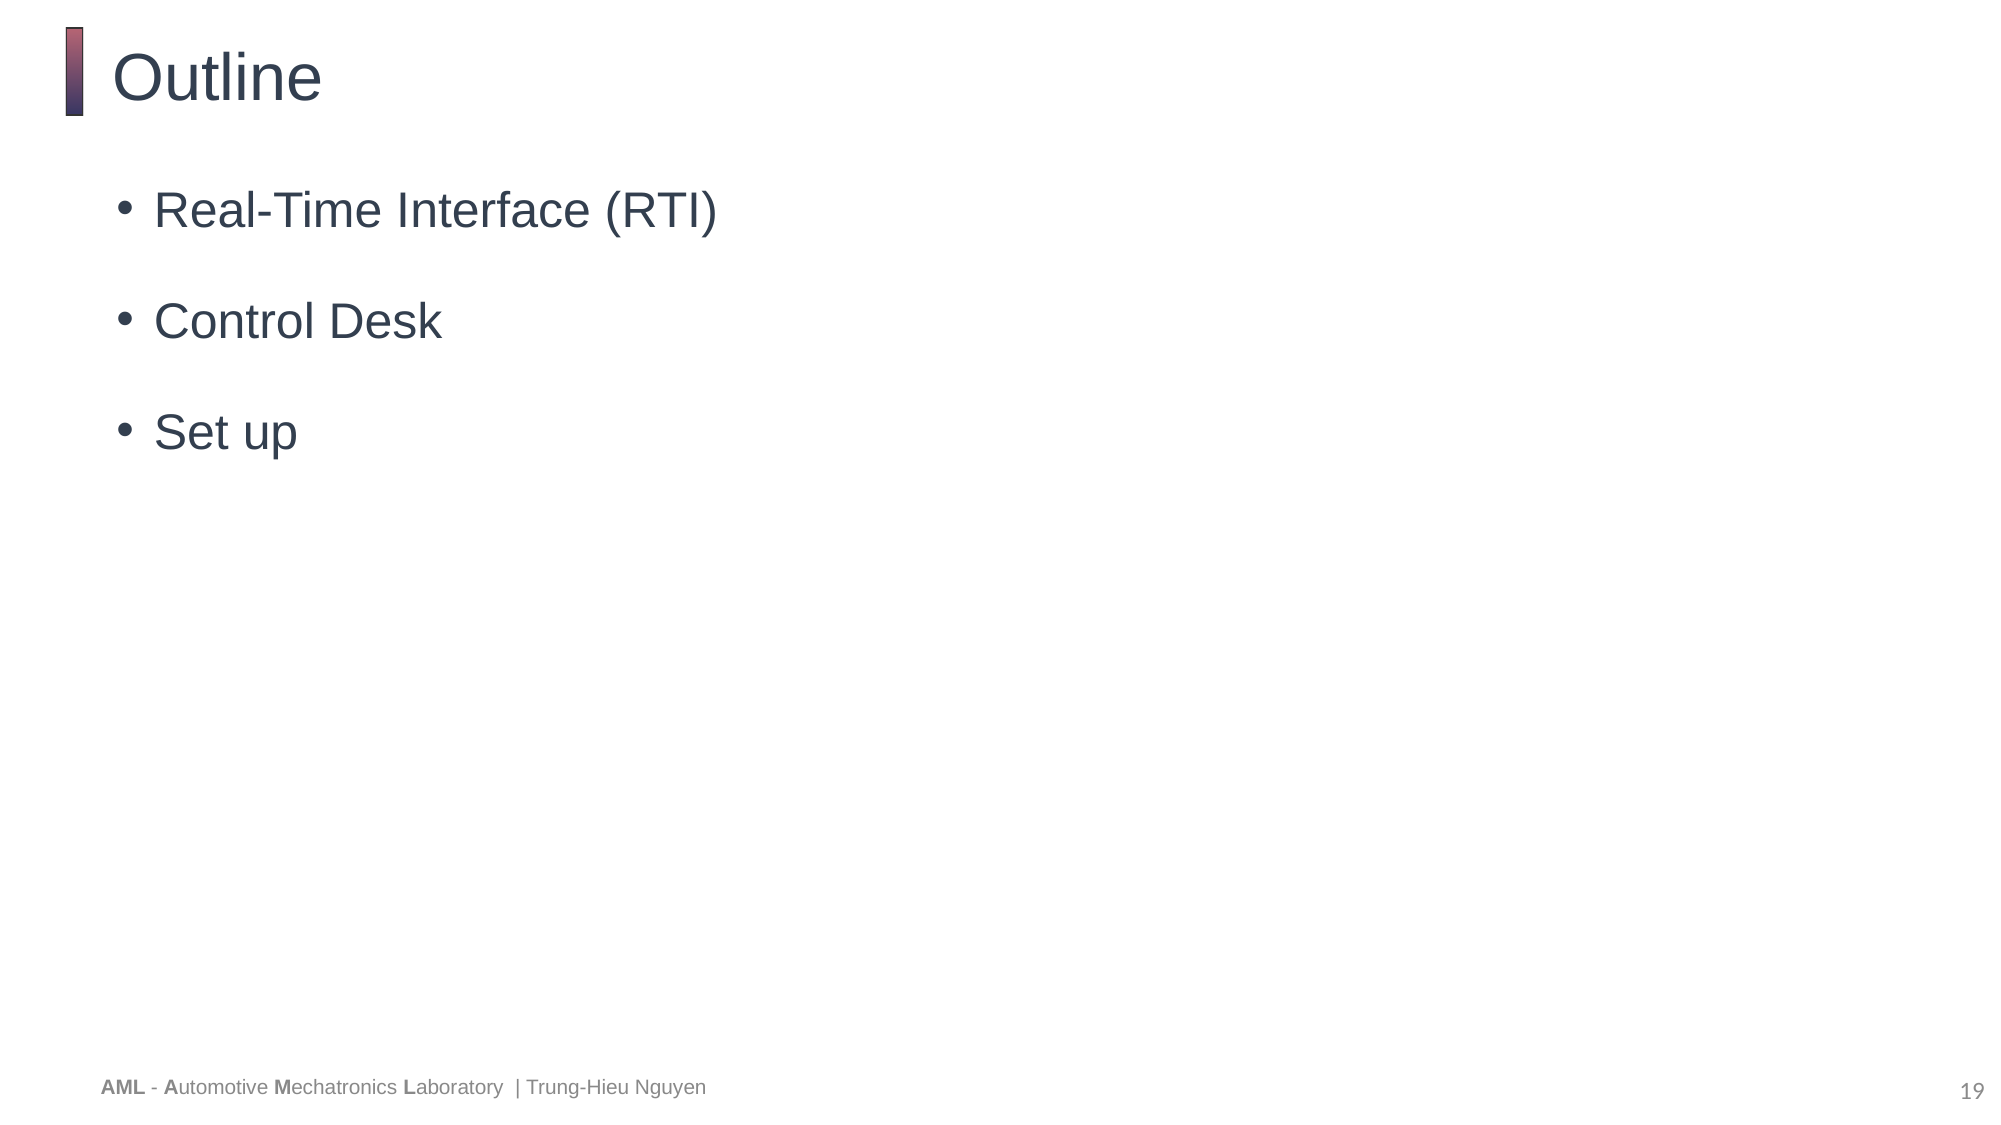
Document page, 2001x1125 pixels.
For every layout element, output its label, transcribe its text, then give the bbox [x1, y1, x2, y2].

list Real-Time Interface (RTI) Control Desk Set up [101, 139, 1928, 1055]
slide_number 19 [1927, 1059, 2000, 1120]
title Outline [97, 38, 1924, 109]
